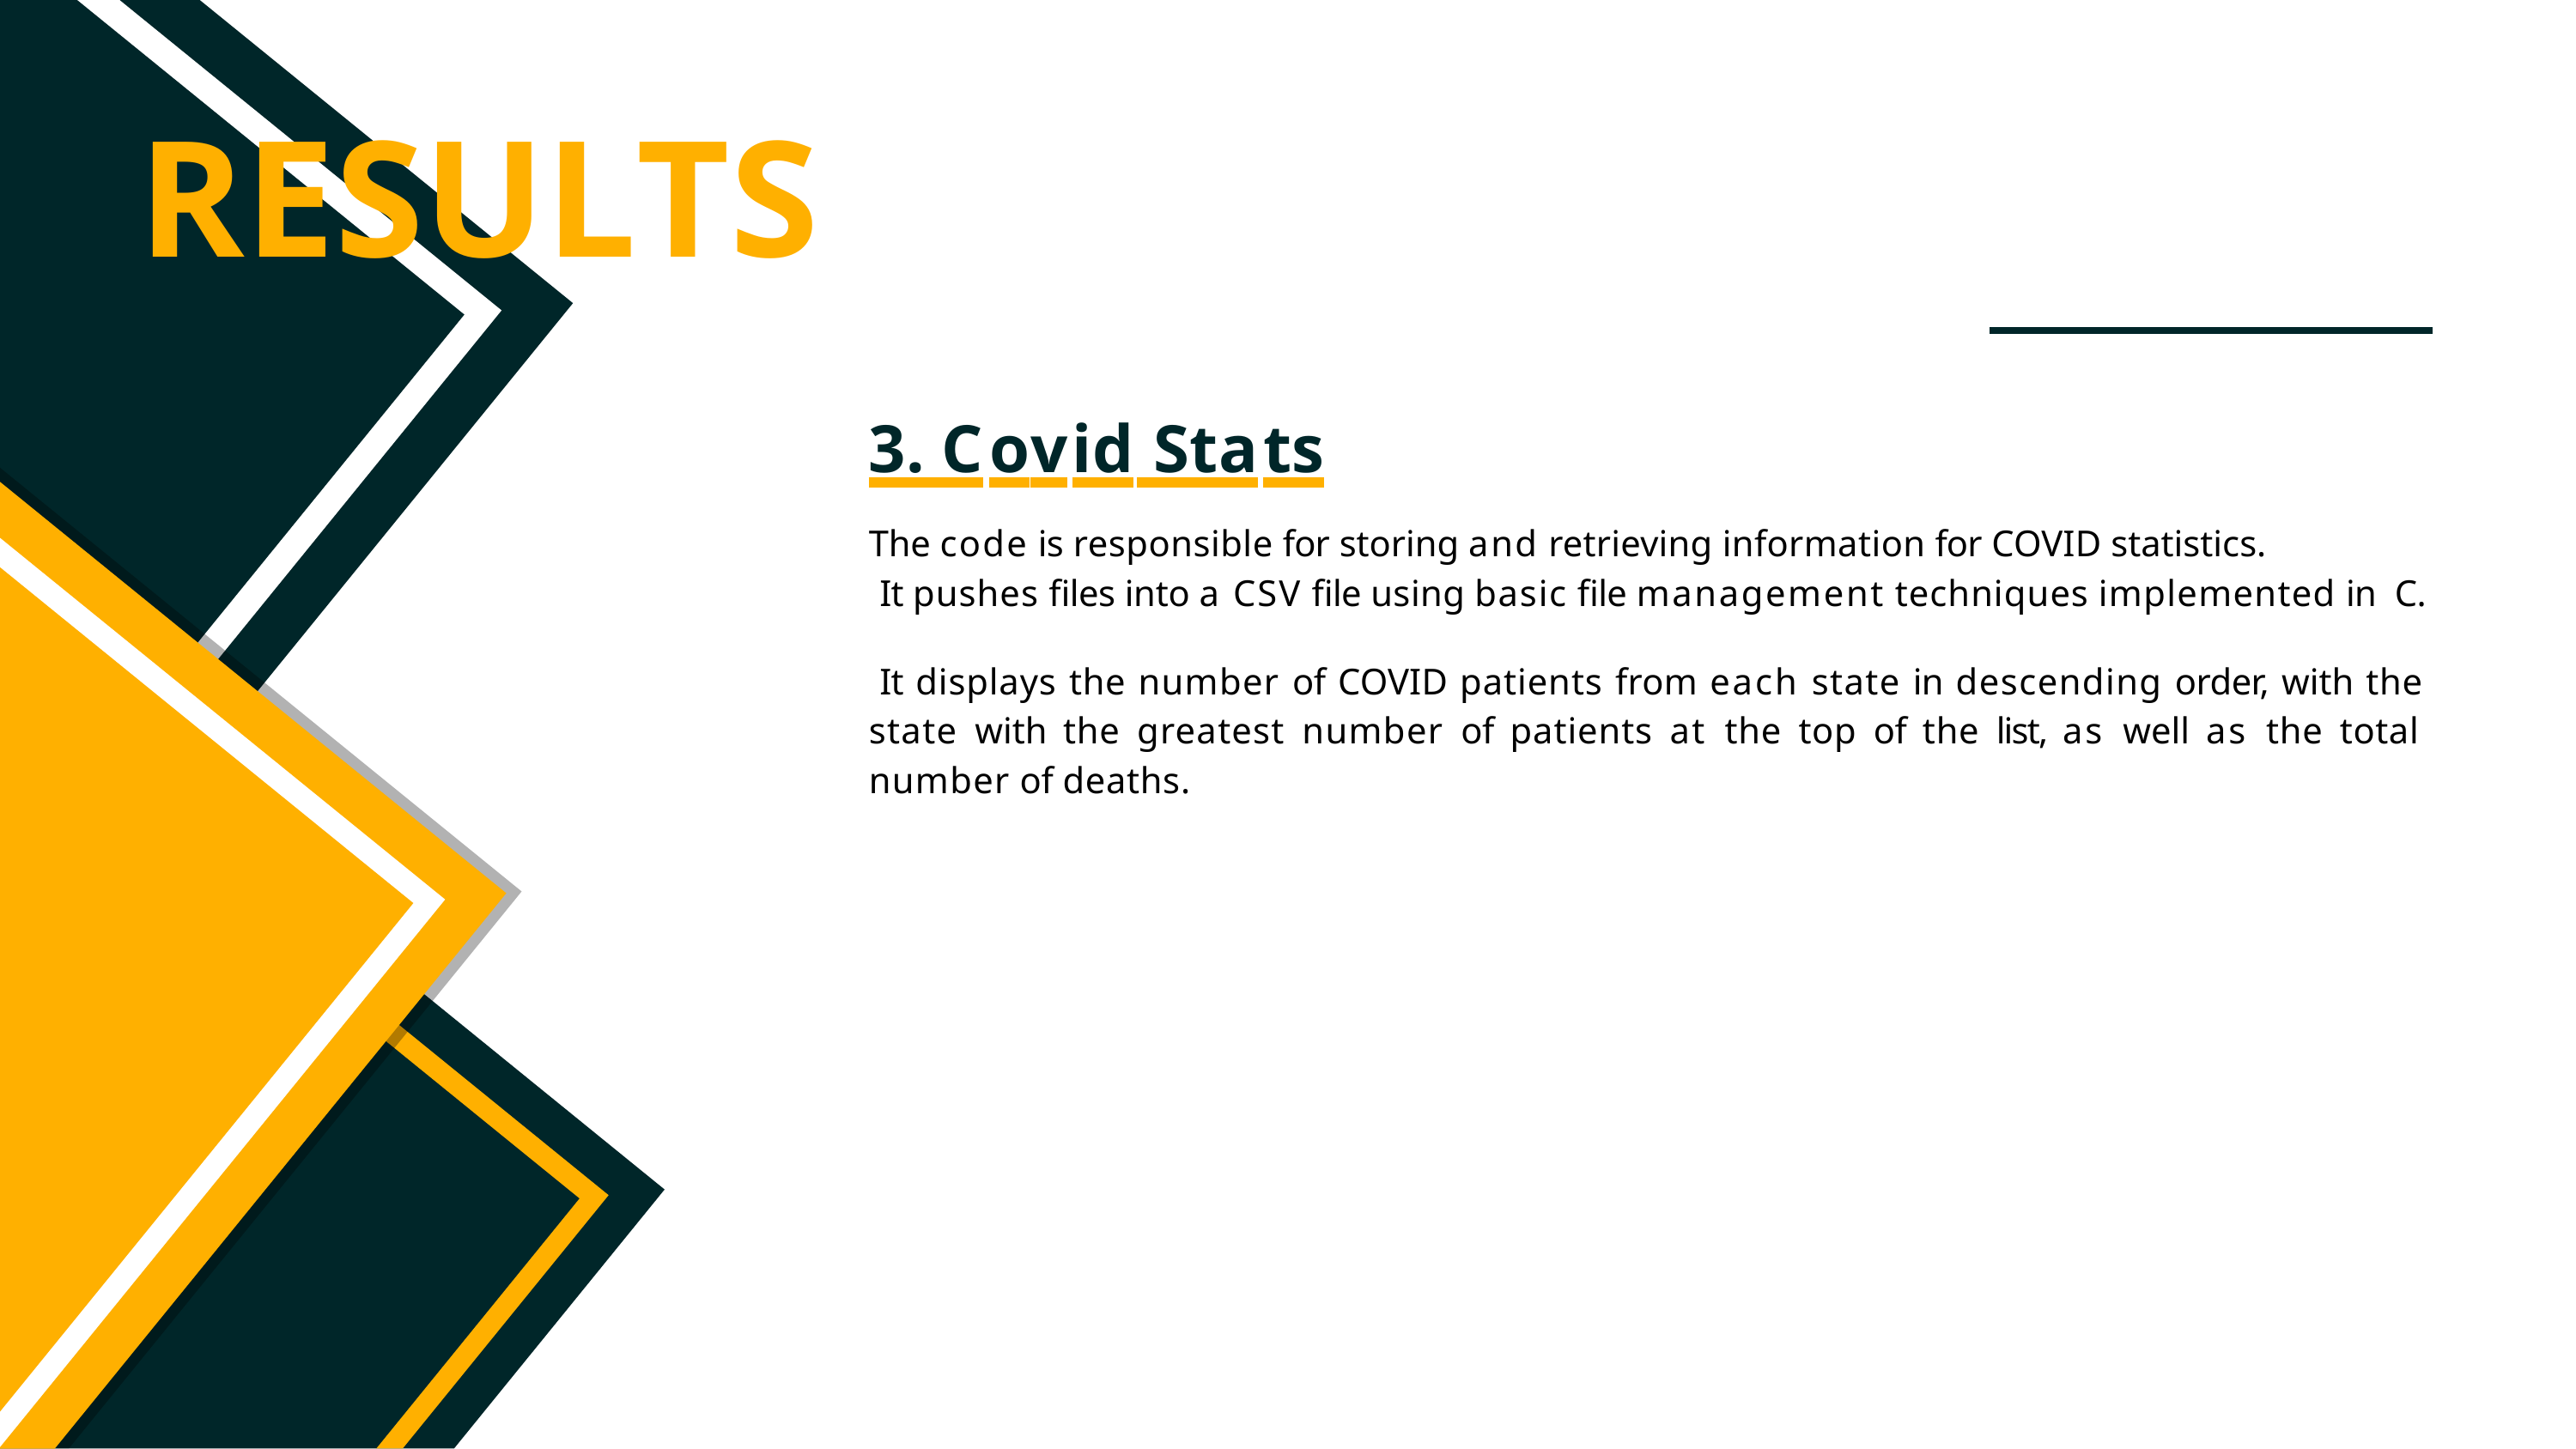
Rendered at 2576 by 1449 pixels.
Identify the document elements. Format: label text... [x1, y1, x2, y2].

text_box 3. Covid Stats The code is responsible for storing and retrieving information for COVID statistics. It pushes files into a CSV file using basic file management techniques implemented in C. It displays the number of COVID patients from each state in descending order, with the state with the greatest number of patients at the top of the list, as well as the total number of deaths. [866, 405, 2437, 801]
title RESULTS [138, 94, 2438, 338]
